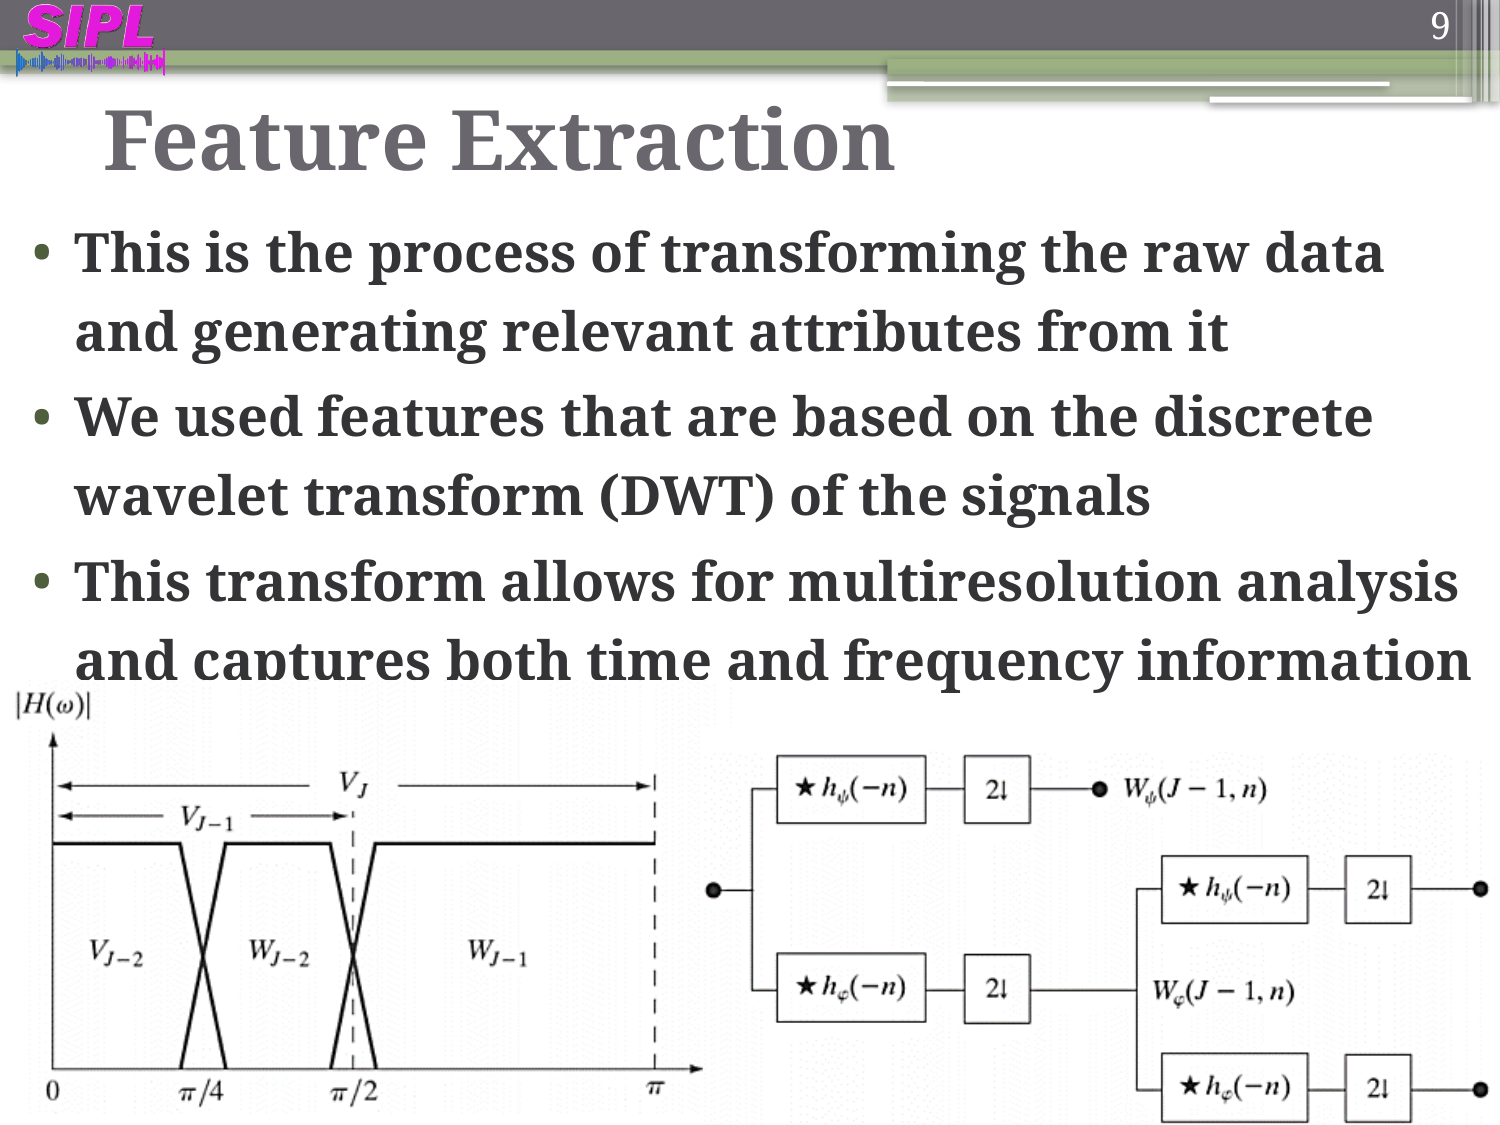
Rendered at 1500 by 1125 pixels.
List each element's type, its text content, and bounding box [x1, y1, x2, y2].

picture [5, 0, 171, 79]
text_box This is the process of transforming the raw data and generating relevant attributes from it We used features that are based on the discrete wavelet transform (DWT) of the signals This transform allows for multiresolution analysis and captures both time and frequency information of the signals [0, 196, 1500, 731]
text_box Feature Extraction [88, 78, 1439, 196]
slide_number 9 [1341, 0, 1466, 61]
picture [0, 680, 1495, 1125]
